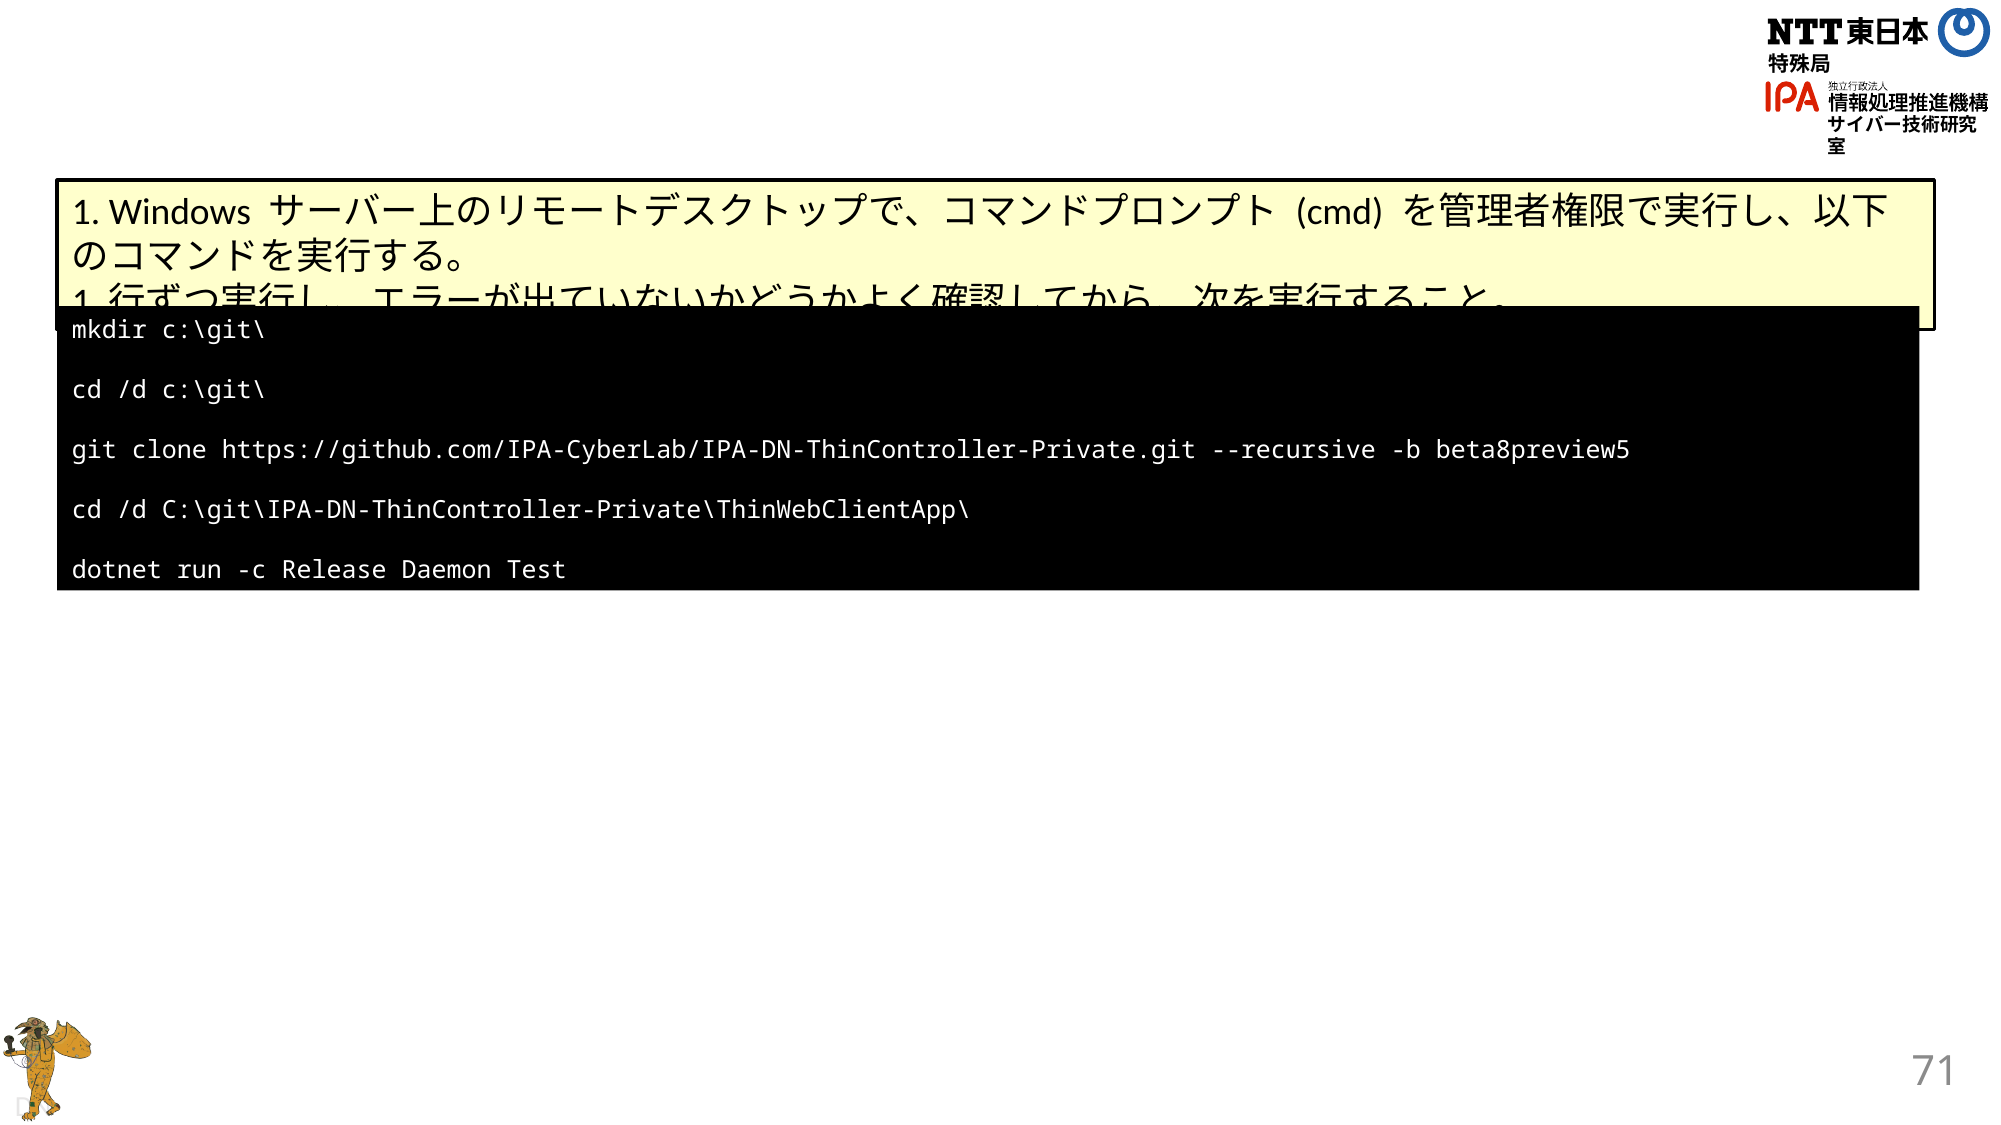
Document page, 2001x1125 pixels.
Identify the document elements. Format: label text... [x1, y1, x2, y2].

text_box 1. Windows サーバー上のリモートデスクトップで、コマンドプロンプト (cmd) を管理者権限で実行し、以下のコマンドを実行する。 1 行ずつ実行し、エラーが出ていないかどうかよく確認してから、次を実行すること。 [57, 179, 1935, 330]
text_box mkdir c:\git\ cd /d c:\git\ git clone https://github.com/IPA-CyberLab/IPA-DN-ThinController-Private.git --recursive -b beta8preview5 cd /d C:\git\IPA-DN-ThinController-Private\ThinWebClientApp\ dotnet run -c Release Daemon Test [57, 306, 1920, 591]
slide_number 71 [1412, 1042, 1975, 1103]
